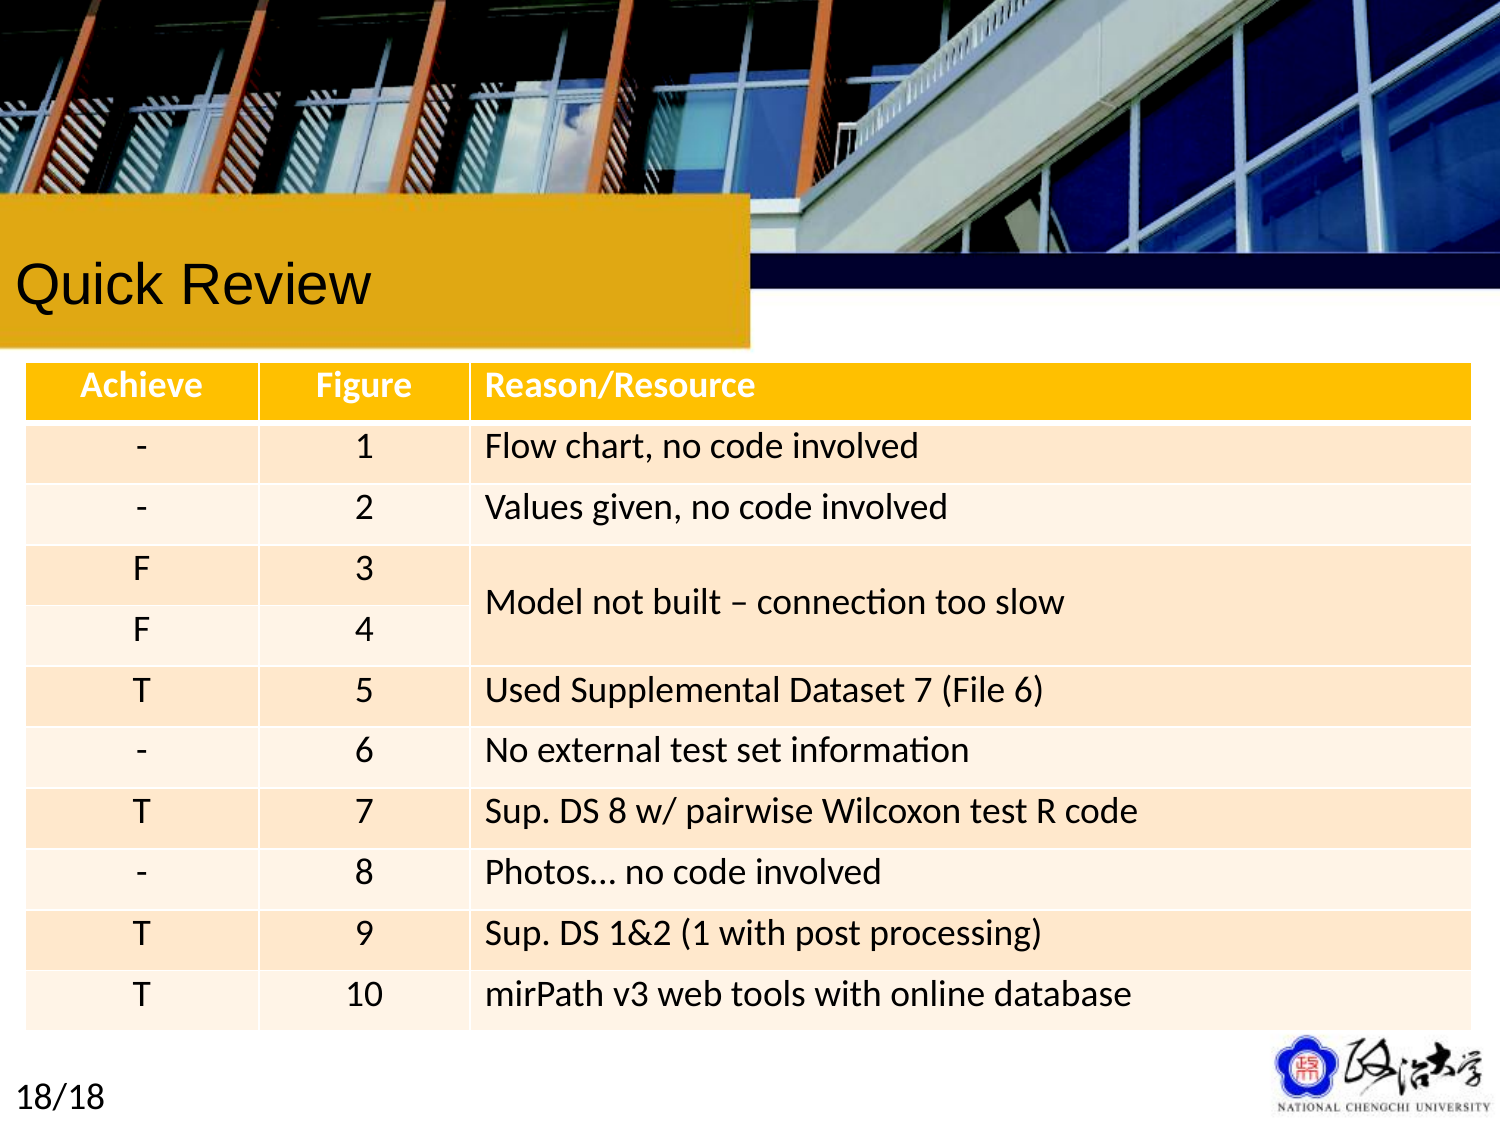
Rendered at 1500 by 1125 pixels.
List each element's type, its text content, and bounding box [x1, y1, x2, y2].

table_cell F [26, 546, 258, 605]
table_cell T [26, 789, 258, 848]
table_cell T [26, 667, 258, 726]
table_cell 5 [260, 667, 469, 726]
table_cell 6 [260, 728, 469, 787]
table_cell 1 [260, 426, 469, 483]
table_cell T [26, 971, 258, 1030]
table_cell - [26, 850, 258, 909]
table_cell Flow chart, no code involved [471, 426, 1471, 483]
table_cell - [26, 485, 258, 544]
table_cell F [26, 606, 258, 665]
table_cell Sup. DS 1&2 (1 with post processing) [471, 911, 1471, 970]
table_cell 4 [260, 606, 469, 665]
table_cell Photos… no code involved [471, 850, 1471, 909]
table_cell Values given, no code involved [471, 485, 1471, 544]
text_box 18/18 [0, 1064, 155, 1125]
table_cell Used Supplemental Dataset 7 (File 6) [471, 667, 1471, 726]
table_cell 10 [260, 971, 469, 1030]
table_cell - [26, 426, 258, 483]
table_cell No external test set information [471, 728, 1471, 787]
table_cell - [26, 728, 258, 787]
title Quick Review [0, 190, 805, 381]
table_cell 7 [260, 789, 469, 848]
table_cell Sup. DS 8 w/ pairwise Wilcoxon test R code [471, 789, 1471, 848]
table_cell 8 [260, 850, 469, 909]
picture [0, 0, 1500, 1125]
table_header Achieve [26, 363, 258, 420]
table_cell T [26, 911, 258, 970]
table_header Figure [260, 363, 469, 420]
table_cell 2 [260, 485, 469, 544]
table_cell mirPath v3 web tools with online database [471, 971, 1471, 1030]
table_cell Model not built – connection too slow [471, 546, 1471, 665]
table_header Reason/Resource [471, 363, 1471, 420]
table_cell 9 [260, 911, 469, 970]
table_cell 3 [260, 546, 469, 605]
